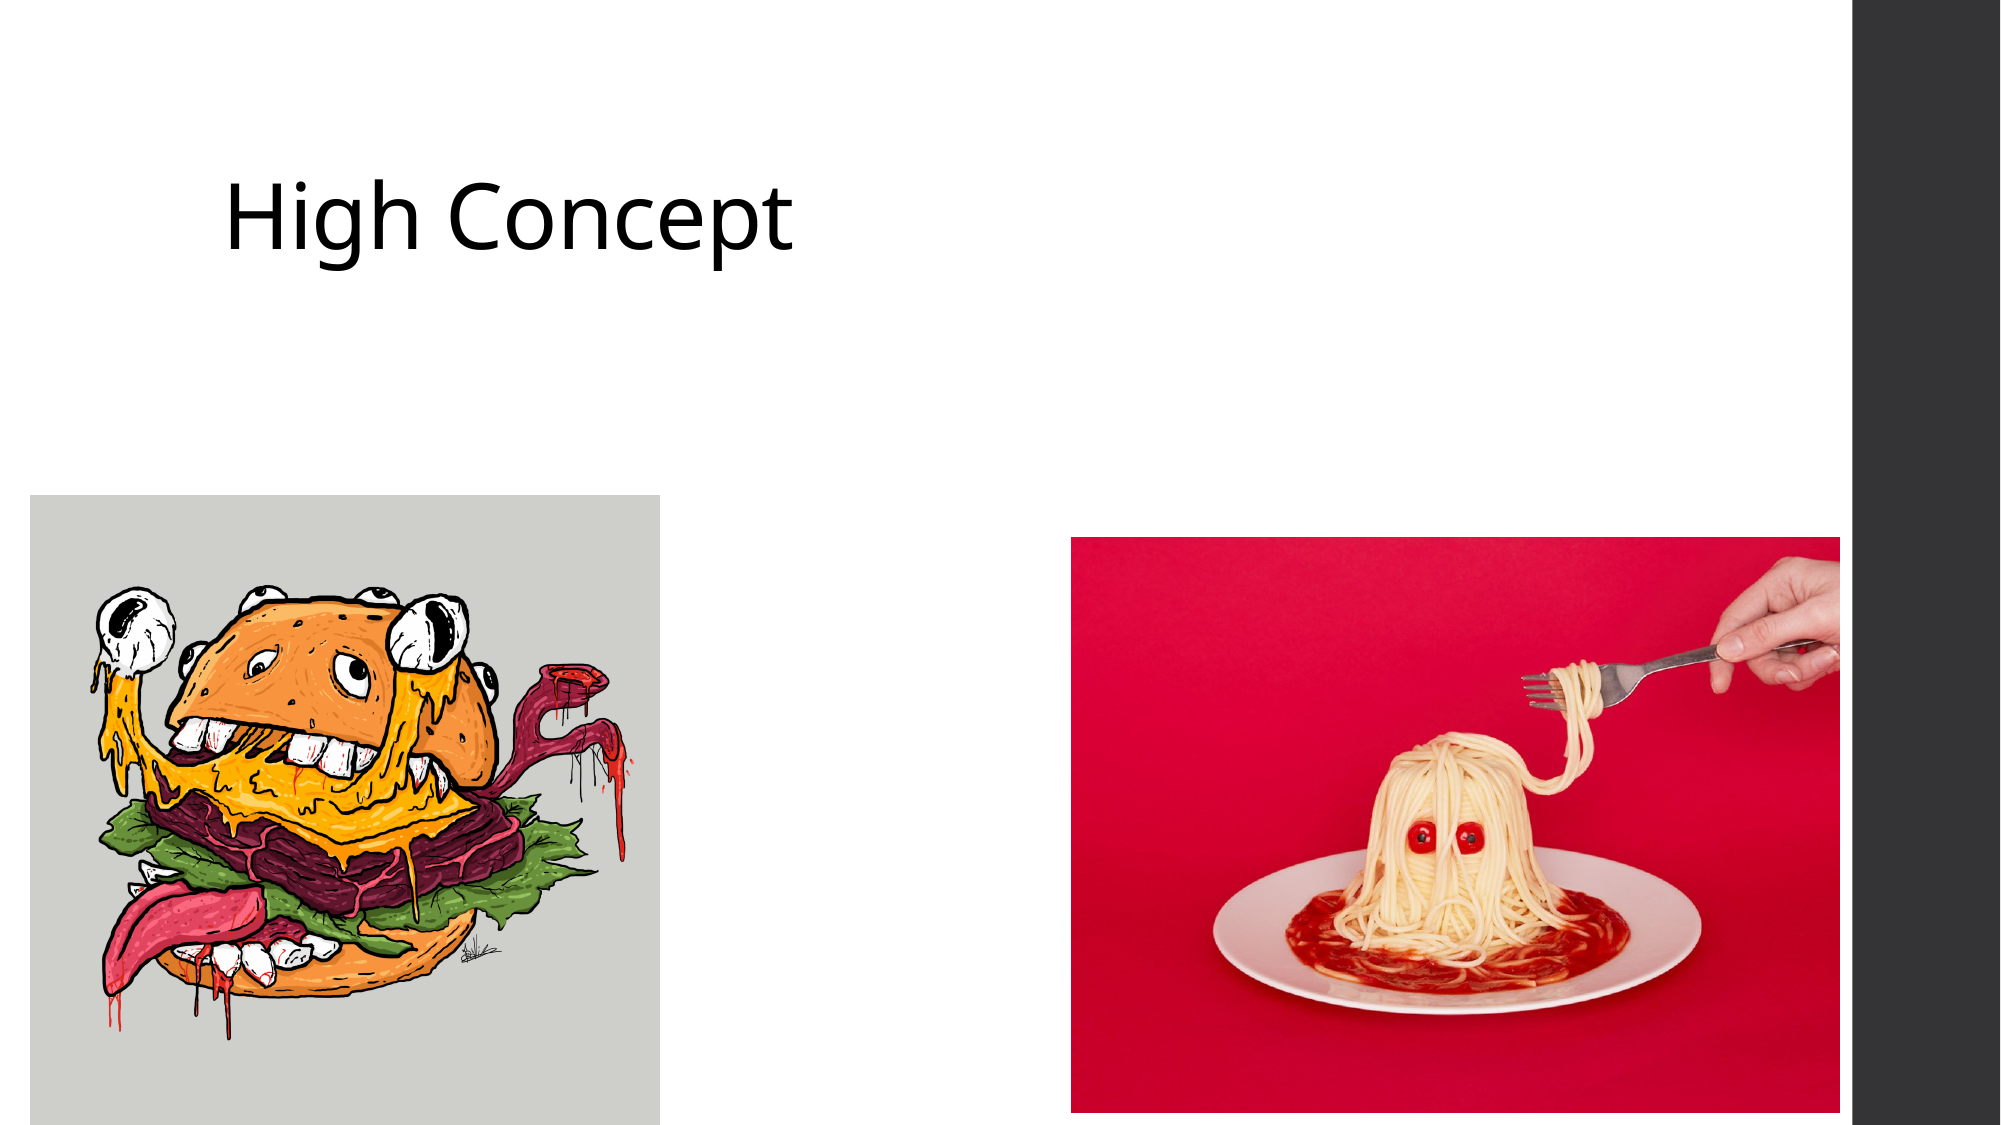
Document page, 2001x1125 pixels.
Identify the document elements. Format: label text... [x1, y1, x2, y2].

picture [1071, 536, 1840, 1113]
title High Concept [206, 60, 1797, 278]
picture [30, 495, 660, 1125]
